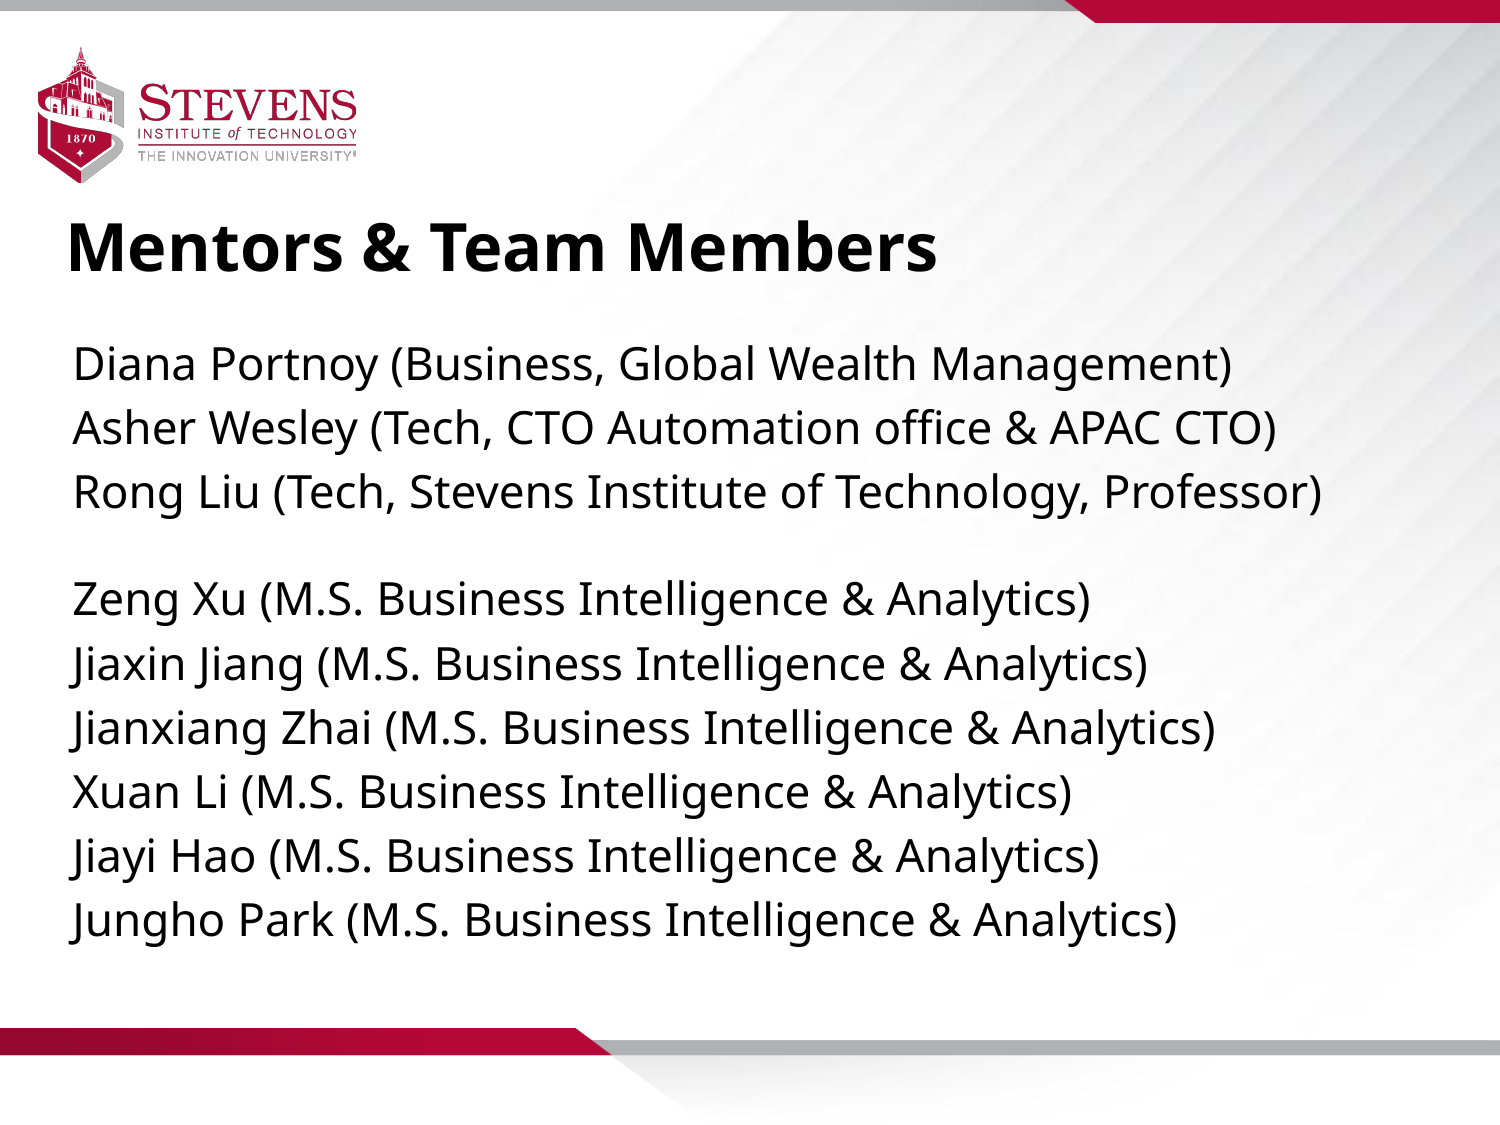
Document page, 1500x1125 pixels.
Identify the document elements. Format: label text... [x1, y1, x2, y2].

list Mentors & Team Members [49, 190, 1090, 333]
list Diana Portnoy (Business, Global Wealth Management) Asher Wesley (Tech, CTO Automation office & APAC CTO) Rong Liu (Tech, Stevens Institute of Technology, Professor) [57, 319, 1400, 554]
picture [0, 0, 1500, 1125]
list Zeng Xu (M.S. Business Intelligence & Analytics) Jiaxin Jiang (M.S. Business Intelligence & Analytics) Jianxiang Zhai (M.S. Business Intelligence & Analytics) Xuan Li (M.S. Business Intelligence & Analytics) Jiayi Hao (M.S. Business Intelligence & Analytics) Jungho Park (M.S. Business Intelligence & Analytics) [57, 554, 1414, 1004]
